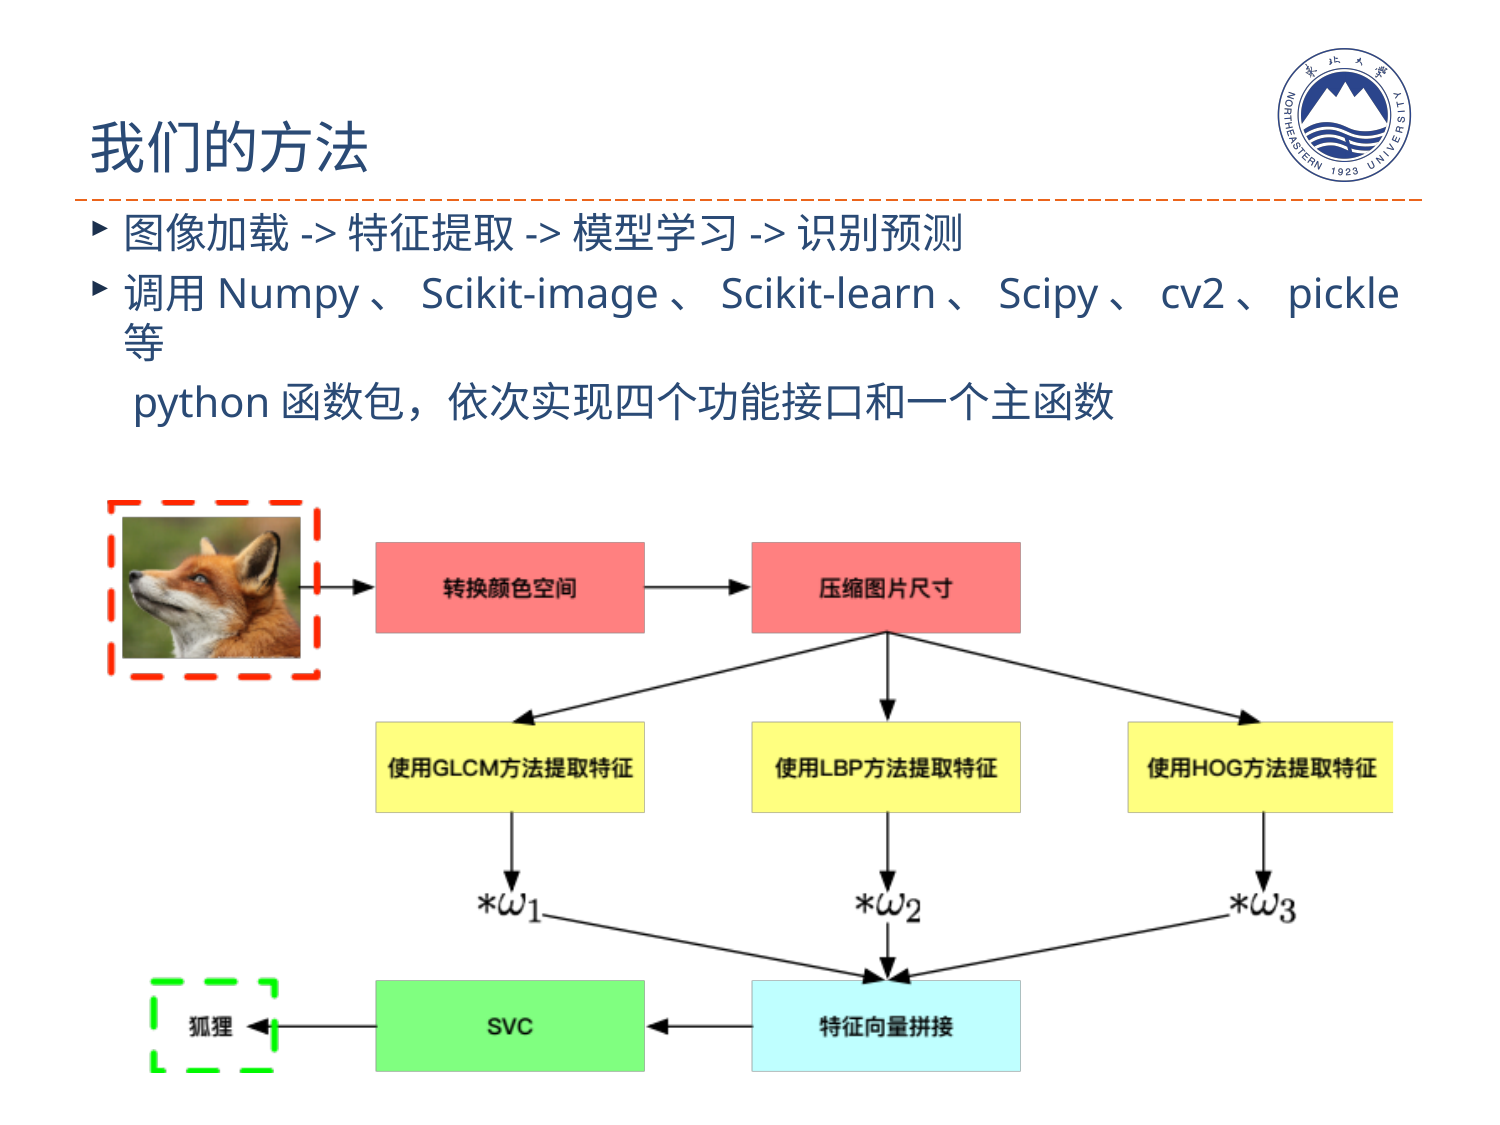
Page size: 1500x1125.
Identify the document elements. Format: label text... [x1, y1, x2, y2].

text_box 我们的方法 [74, 24, 1425, 188]
text_box 图像加载->特征提取->模型学习->识别预测 调用Numpy、Scikit-image、Scikit-learn、Scipy、cv2、pickle等 python函数包，依次实现四个功能接口和一个主函数 [74, 210, 1425, 1010]
picture [1265, 39, 1426, 188]
picture [106, 499, 1394, 1074]
